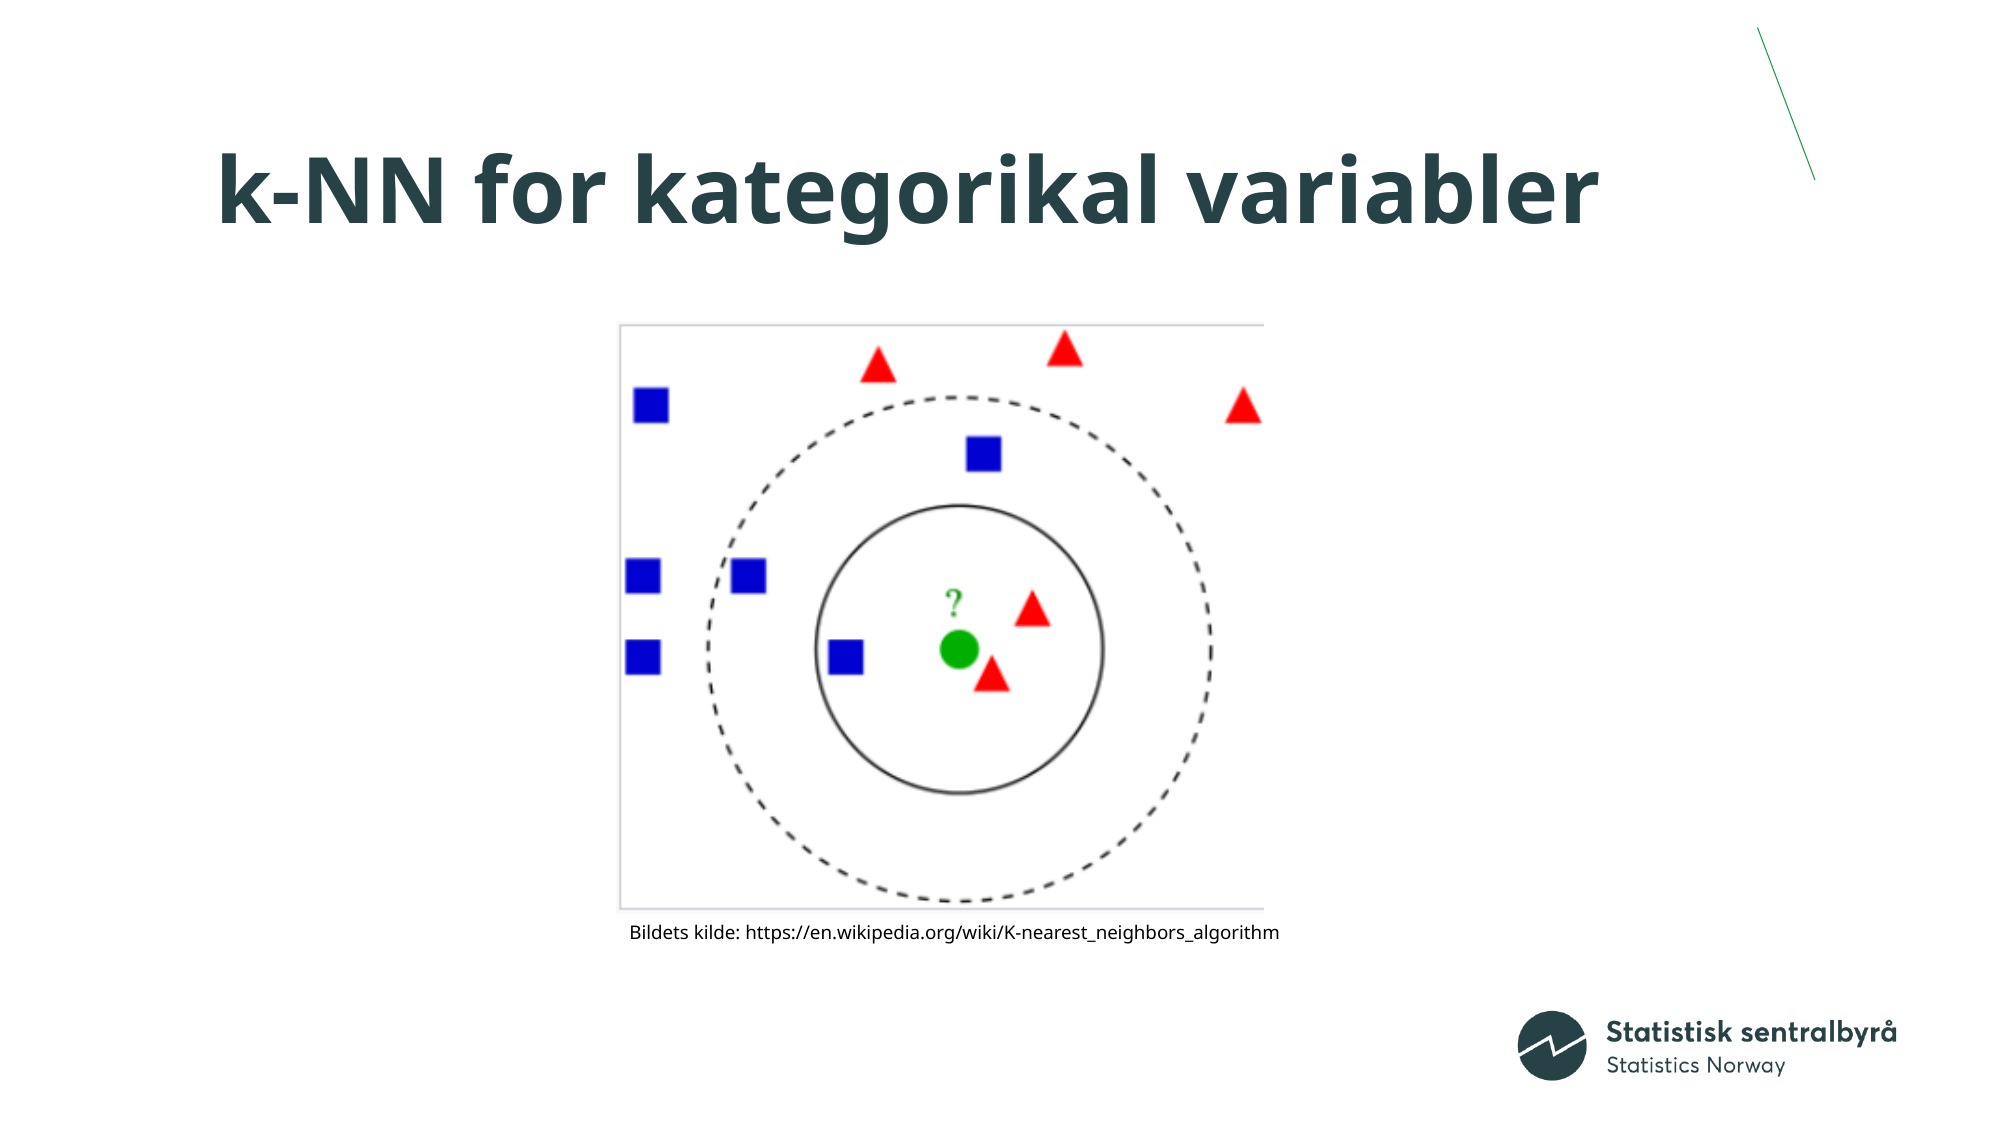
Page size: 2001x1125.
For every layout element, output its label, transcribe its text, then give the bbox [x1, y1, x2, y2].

title k-NN for kategorikal variabler [200, 90, 1784, 306]
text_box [1757, 27, 1815, 180]
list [616, 320, 1264, 914]
picture [1503, 995, 2000, 1125]
text_box Bildets kilde: https://en.wikipedia.org/wiki/K-nearest_neighbors_algorithm [614, 913, 1294, 951]
